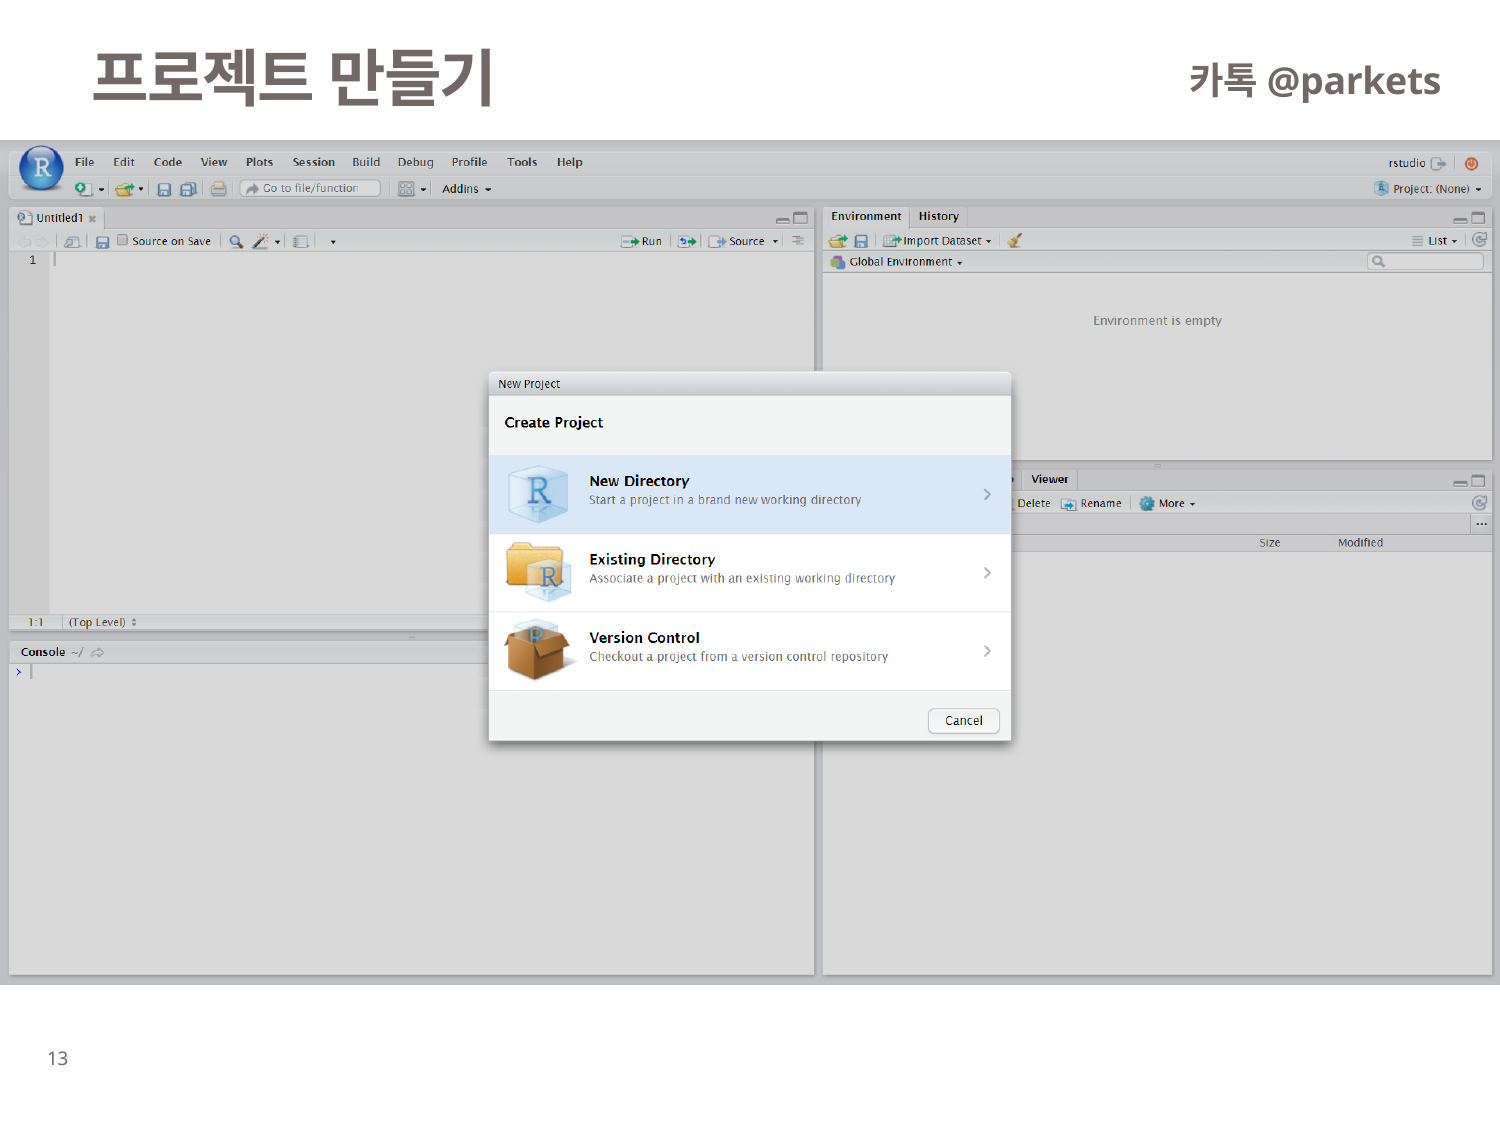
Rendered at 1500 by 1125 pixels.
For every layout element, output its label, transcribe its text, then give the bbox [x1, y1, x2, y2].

text_box 카톡@parkets [1174, 27, 1457, 110]
text_box 프로젝트 만들기 [76, 19, 1152, 138]
picture [0, 140, 1500, 985]
